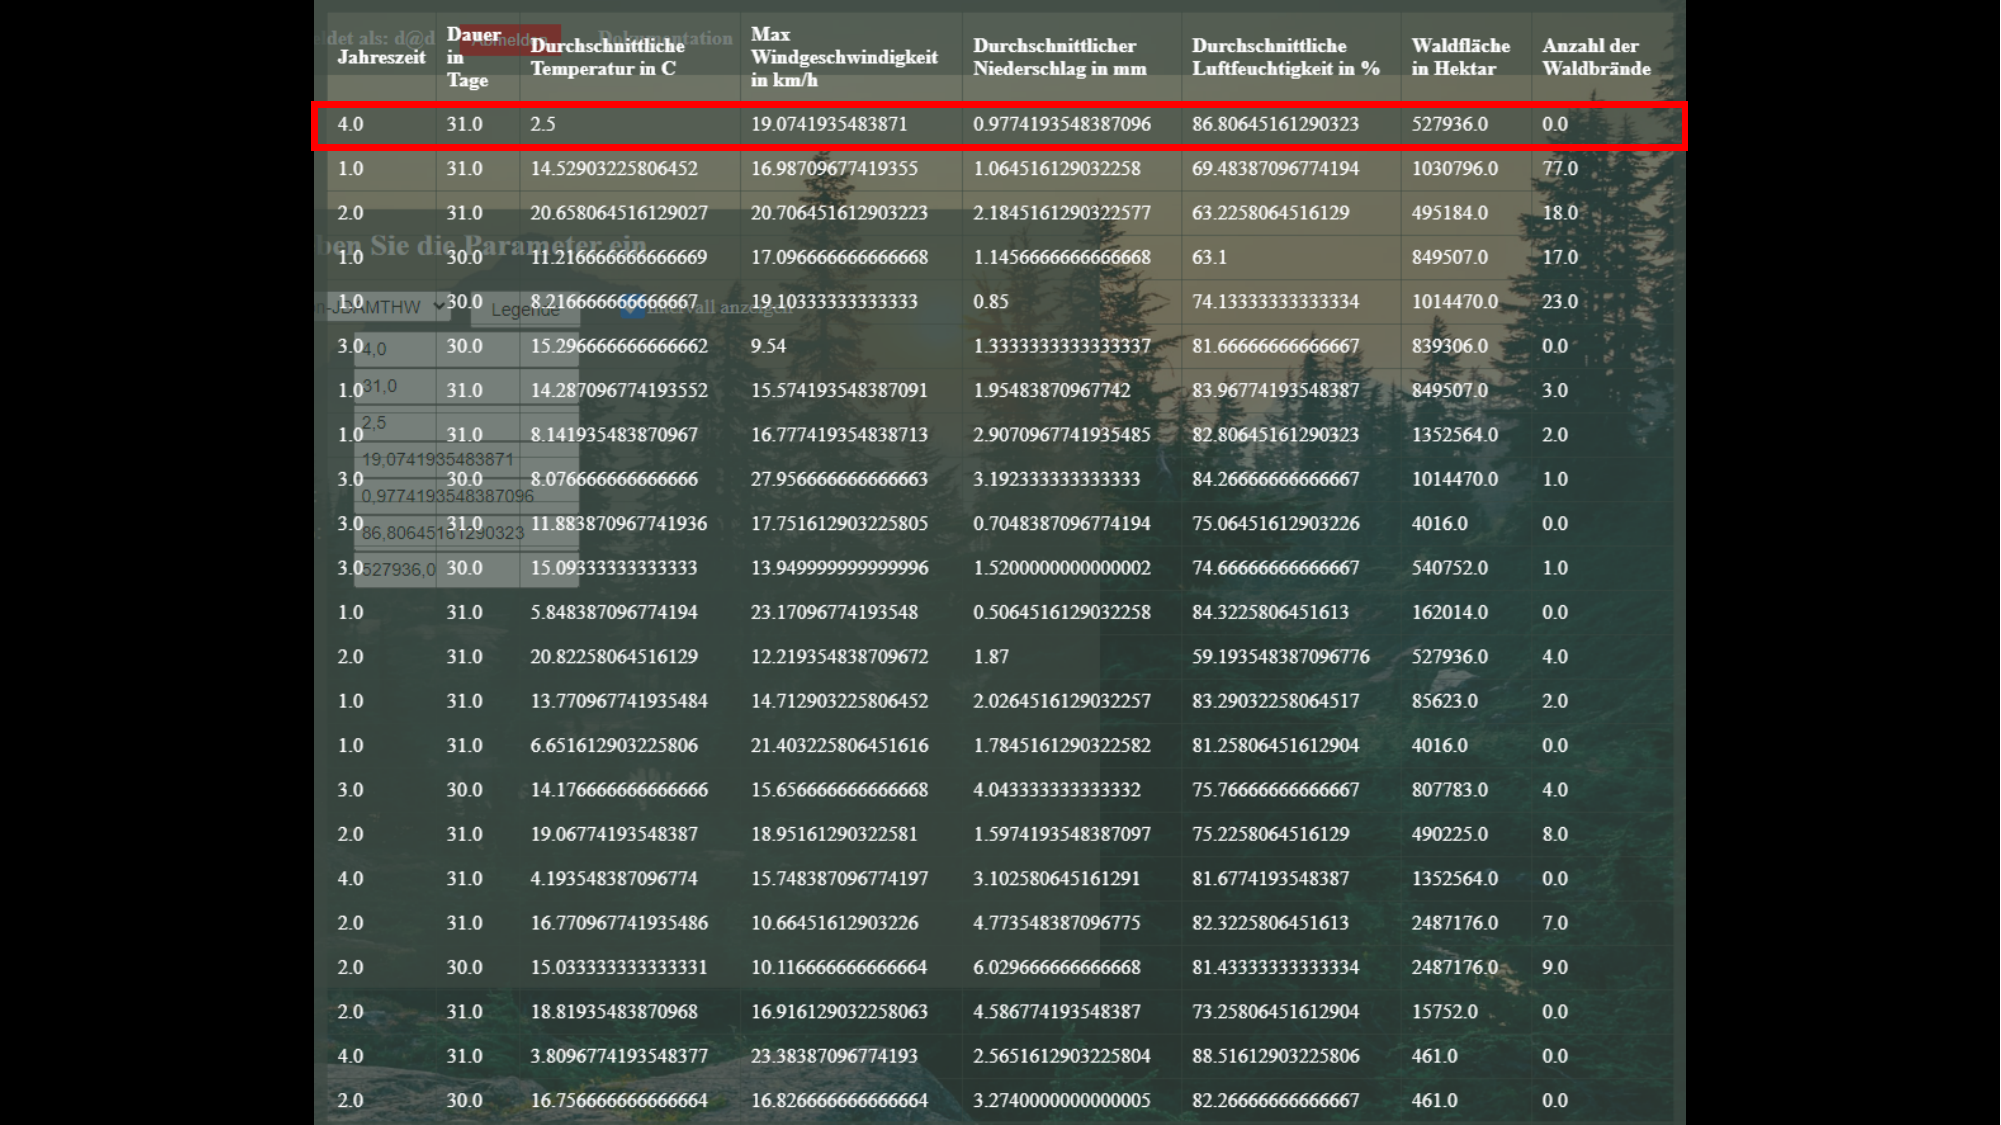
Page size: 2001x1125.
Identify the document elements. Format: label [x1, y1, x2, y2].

picture [314, 0, 1686, 1125]
